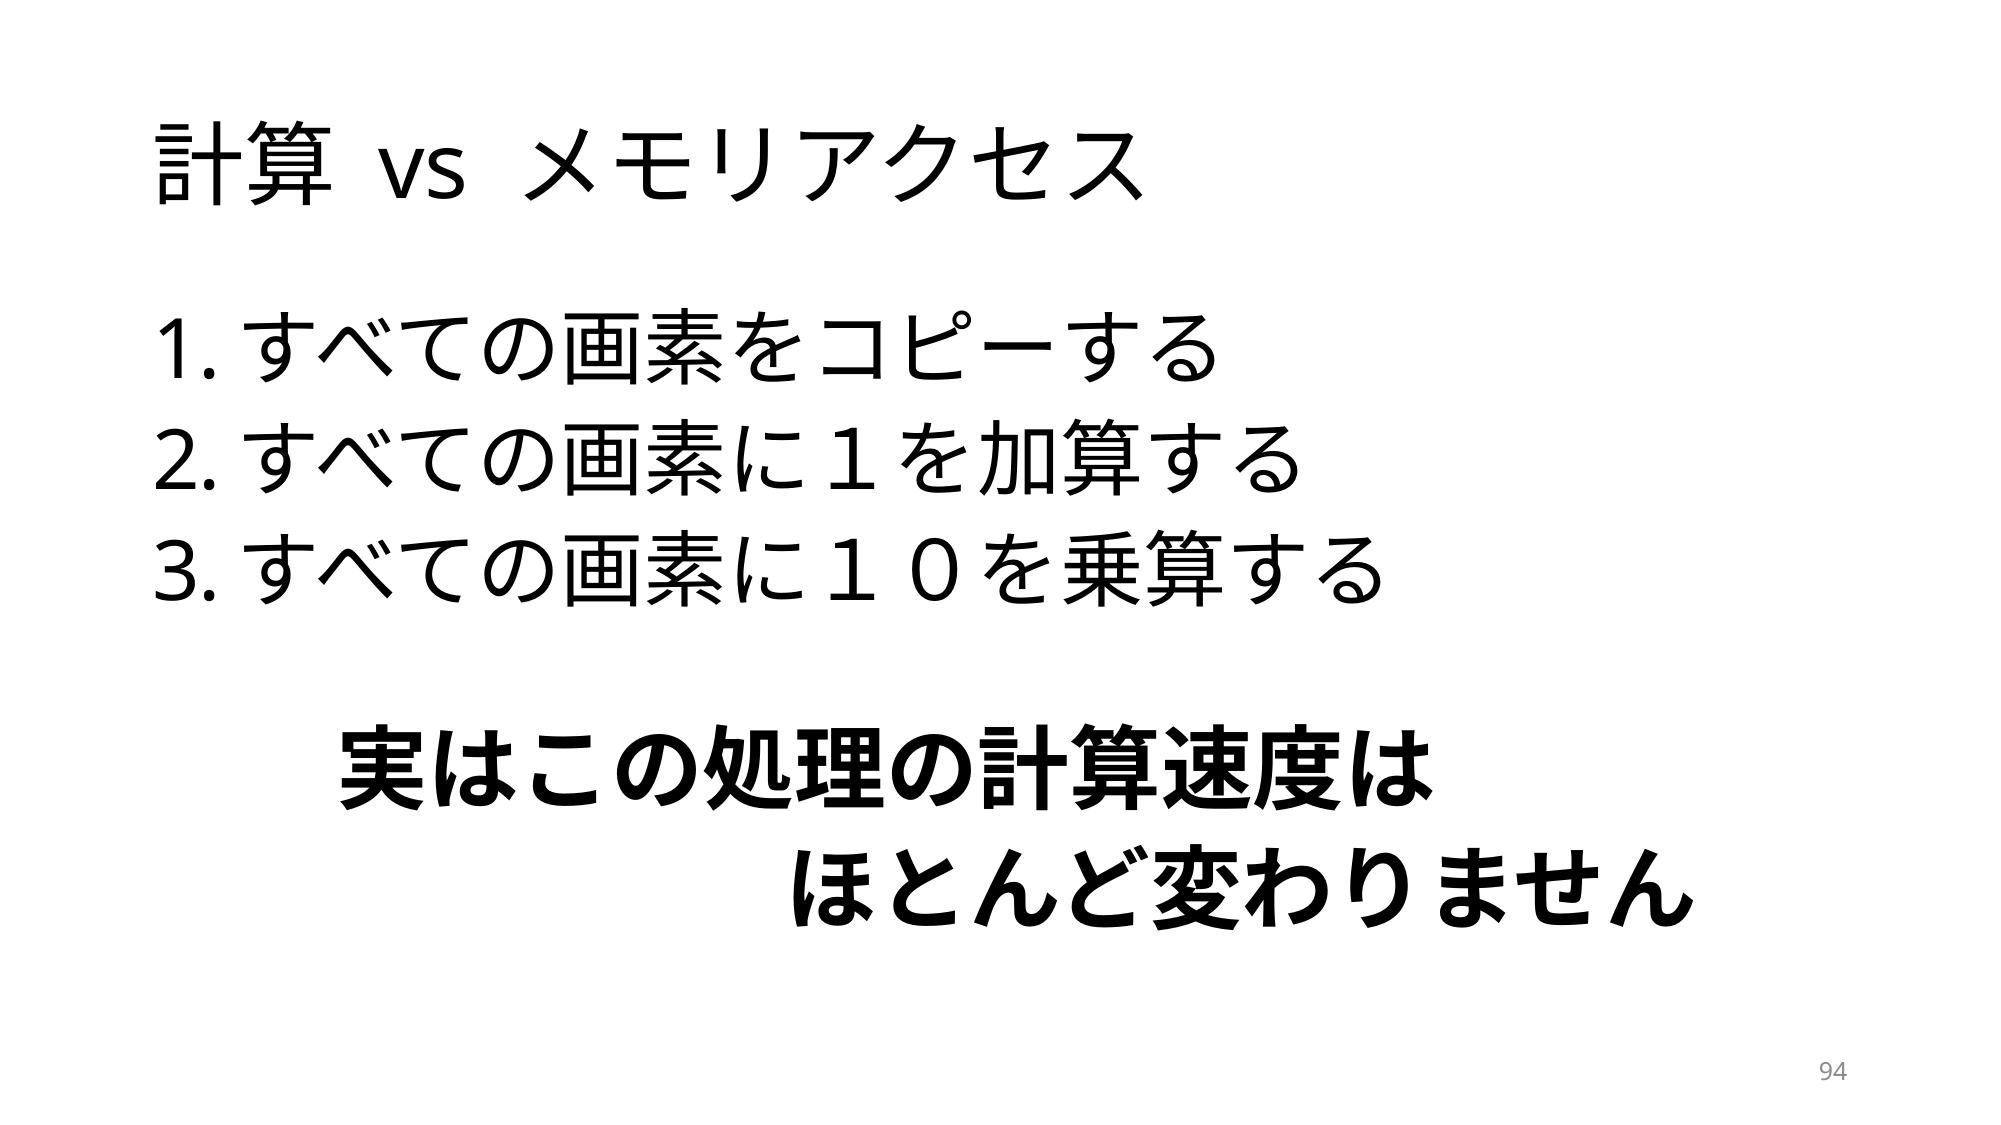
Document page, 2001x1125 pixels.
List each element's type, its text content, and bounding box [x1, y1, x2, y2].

list すべての画素をコピーする すべての画素に１を加算する すべての画素に１０を乗算する 実はこの処理の計算速度は ほとんど変わりません [137, 299, 1863, 1014]
title 計算 vs メモリアクセス [137, 59, 1863, 278]
slide_number 94 [1412, 1042, 1863, 1103]
